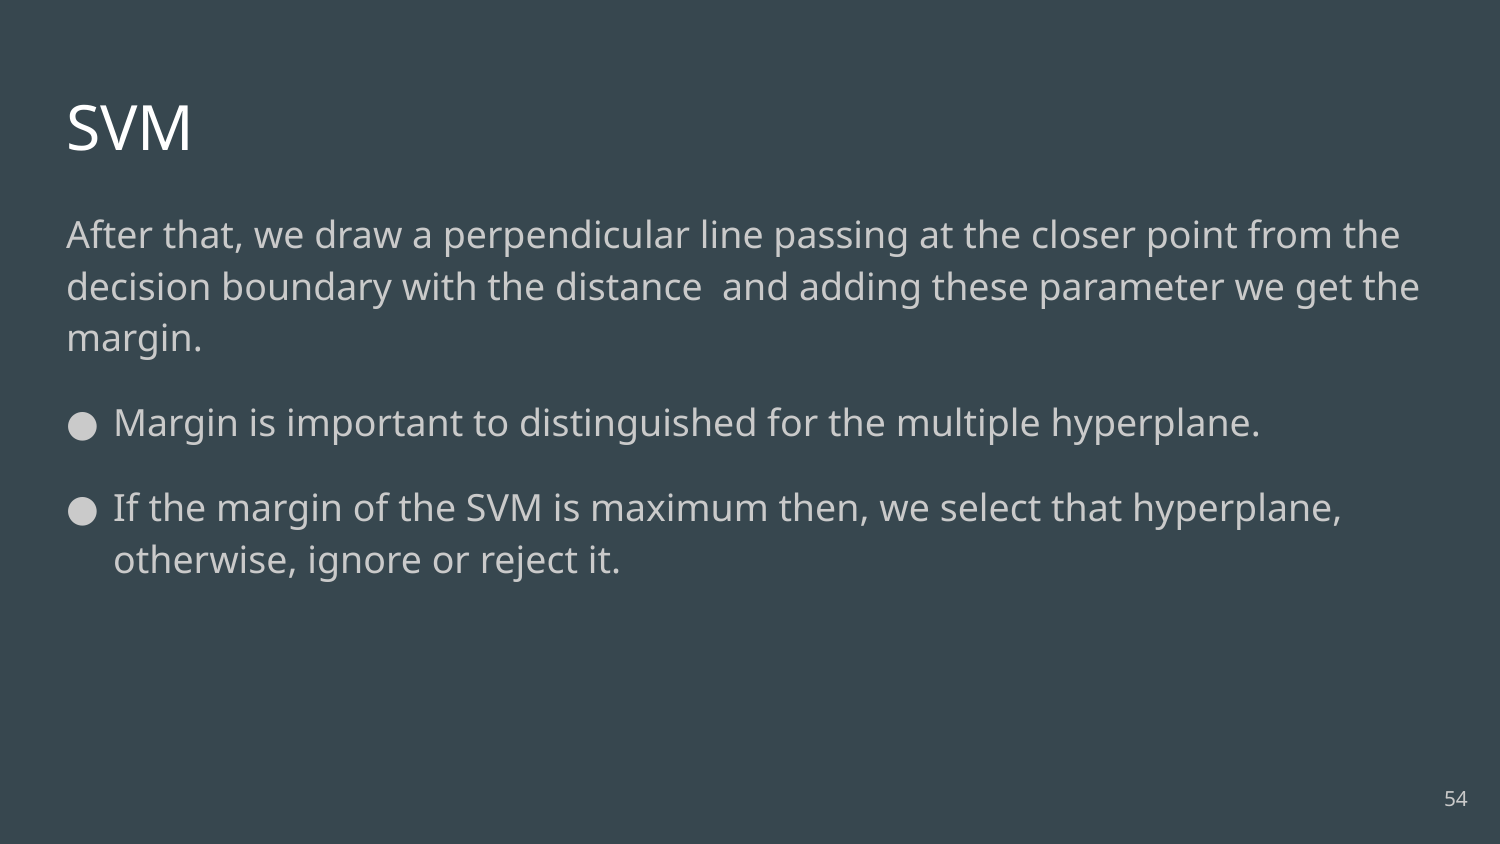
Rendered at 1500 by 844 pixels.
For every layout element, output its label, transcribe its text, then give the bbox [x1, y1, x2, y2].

title SVM [51, 72, 1449, 167]
slide_number 54 [1392, 767, 1483, 833]
